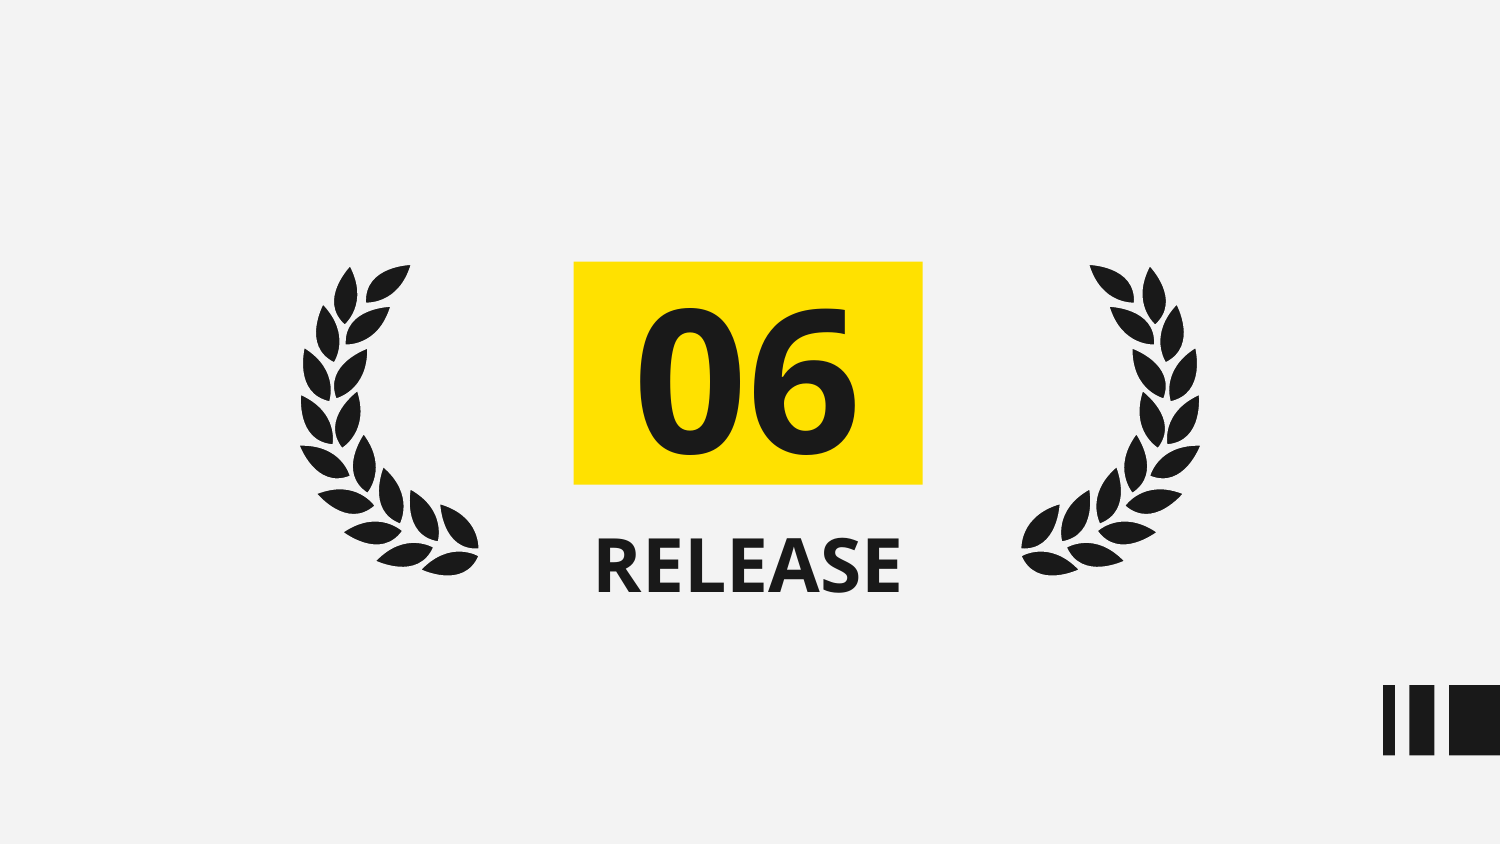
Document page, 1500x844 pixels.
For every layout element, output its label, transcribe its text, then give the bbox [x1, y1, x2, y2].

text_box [291, 263, 483, 592]
title 06 [573, 261, 923, 485]
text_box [1017, 263, 1209, 592]
title RELEASE [332, 484, 1164, 623]
